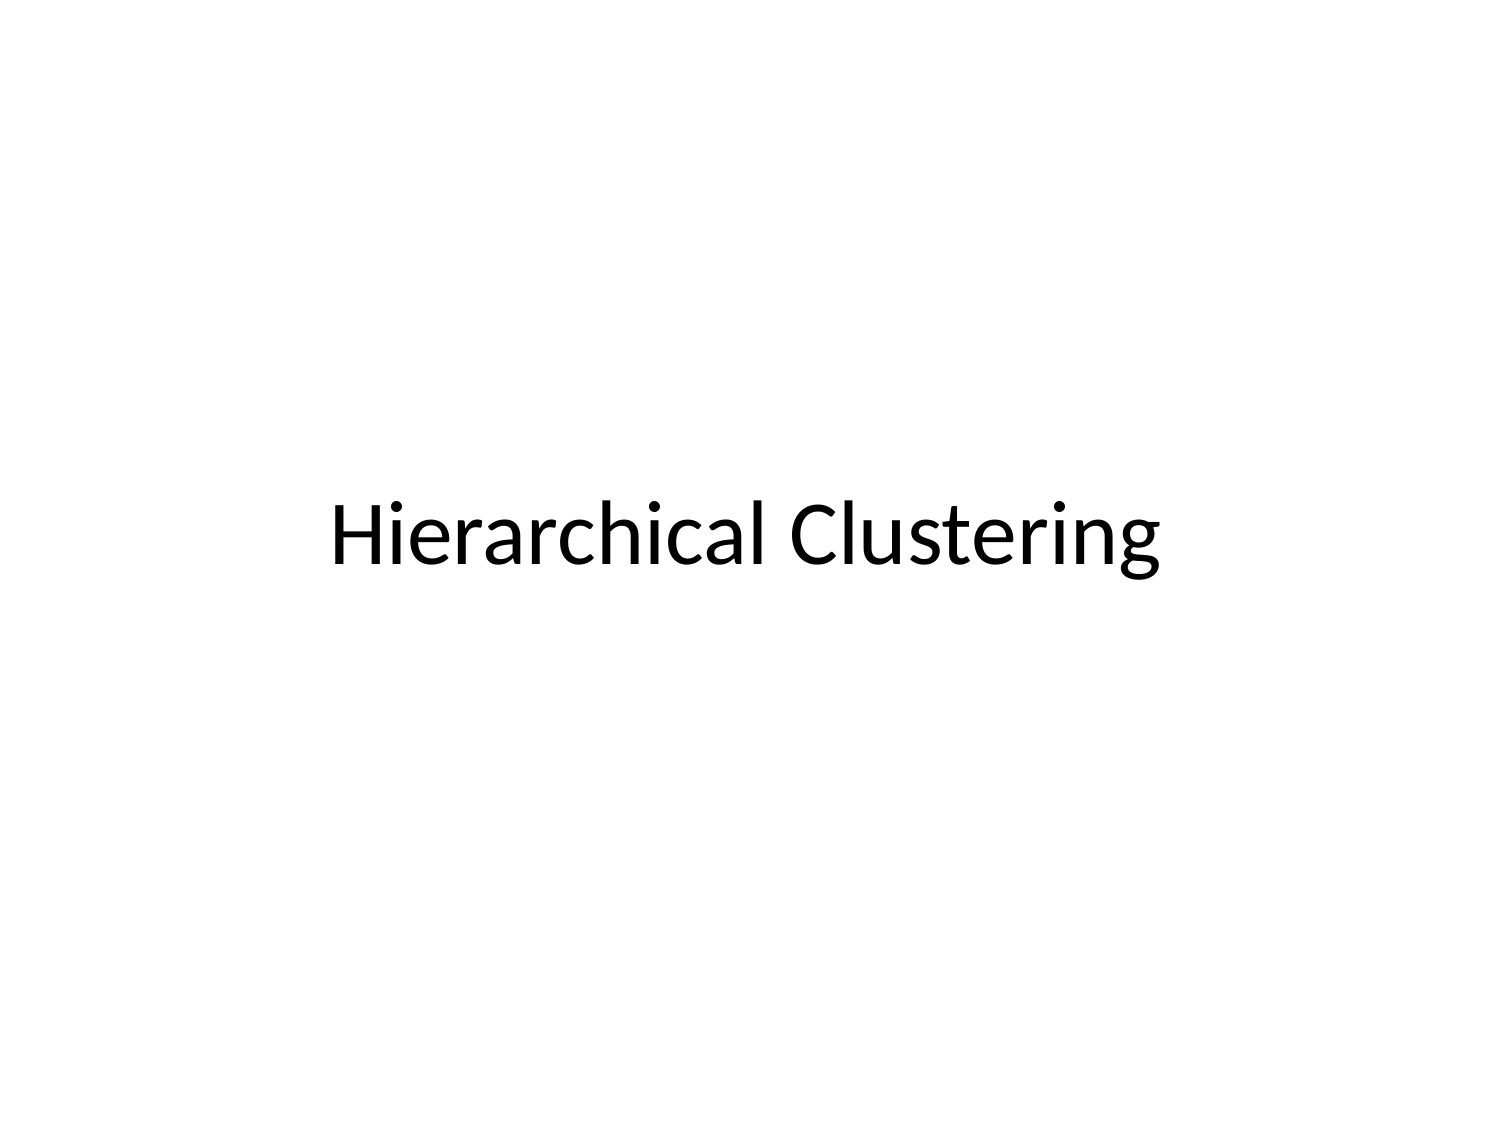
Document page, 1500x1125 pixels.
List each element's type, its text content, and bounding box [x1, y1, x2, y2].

title Hierarchical Clustering [45, 433, 1447, 622]
